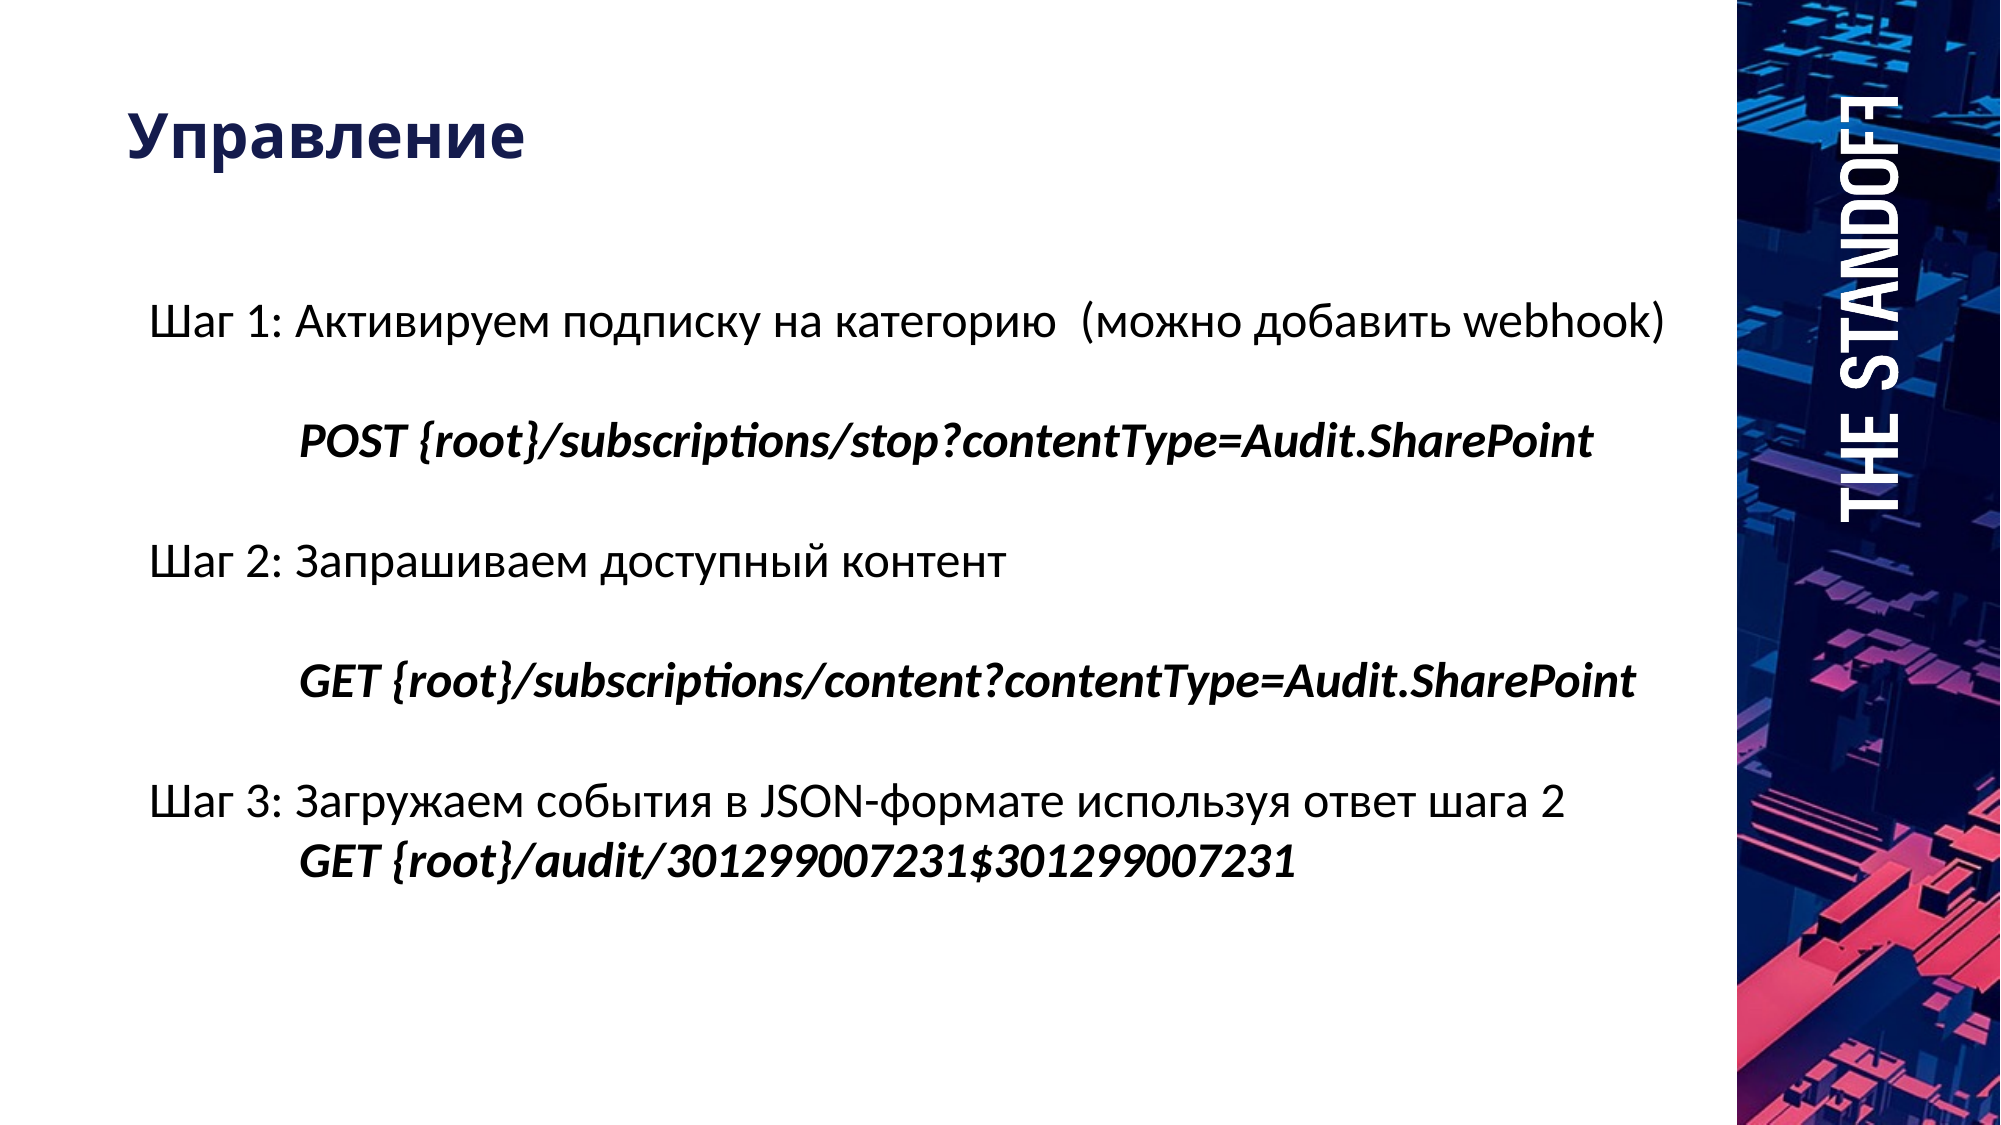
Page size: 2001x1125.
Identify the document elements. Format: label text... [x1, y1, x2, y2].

subtitle Управление [112, 97, 1613, 184]
text_box Шаг 1: Активируем подписку на категорию (можно добавить webhook) POST {root}/subscriptions/stop?contentType=Audit.SharePoint Шаг 2: Запрашиваем доступный контент GET {root}/subscriptions/content?contentType=Audit.SharePoint Шаг 3: Загружаем события в JSON-формате используя ответ шага 2 GET {root}/audit/301299007231$301299007231 [134, 280, 1682, 896]
picture [1737, 0, 2000, 1125]
